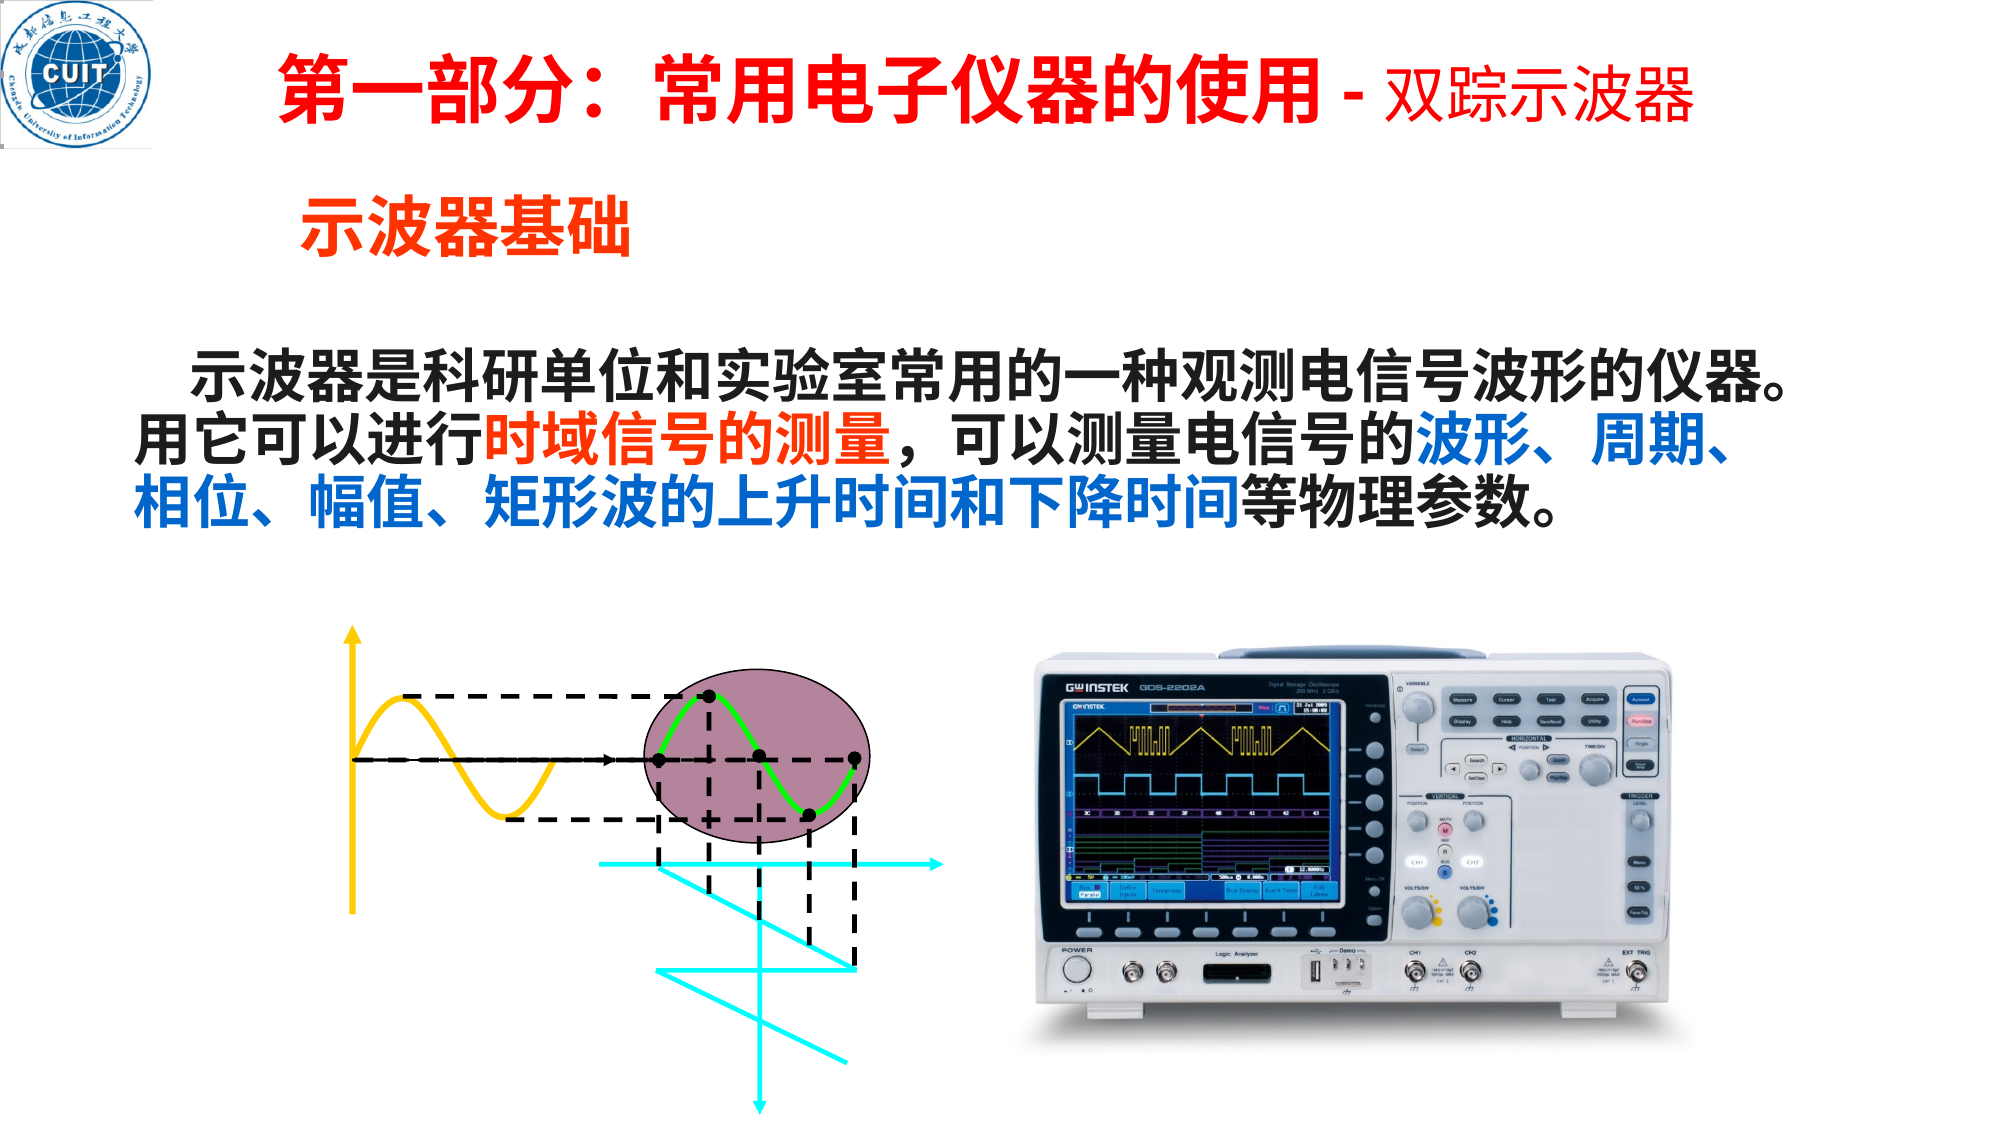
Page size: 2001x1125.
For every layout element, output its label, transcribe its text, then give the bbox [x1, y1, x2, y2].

picture [0, 0, 153, 149]
picture [1011, 621, 1697, 1063]
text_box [350, 597, 977, 1125]
title 示波器基础 [284, 153, 1429, 325]
text_box 第一部分：常用电子仪器的使用-双踪示波器 [260, 45, 1716, 153]
list 示波器是科研单位和实验室常用的一种观测电信号波形的仪器。用它可以进行时域信号的测量，可以测量电信号的波形、周期、相位、幅值、矩形波的上升时间和下降时间等物理参数。 [81, 339, 1807, 1054]
